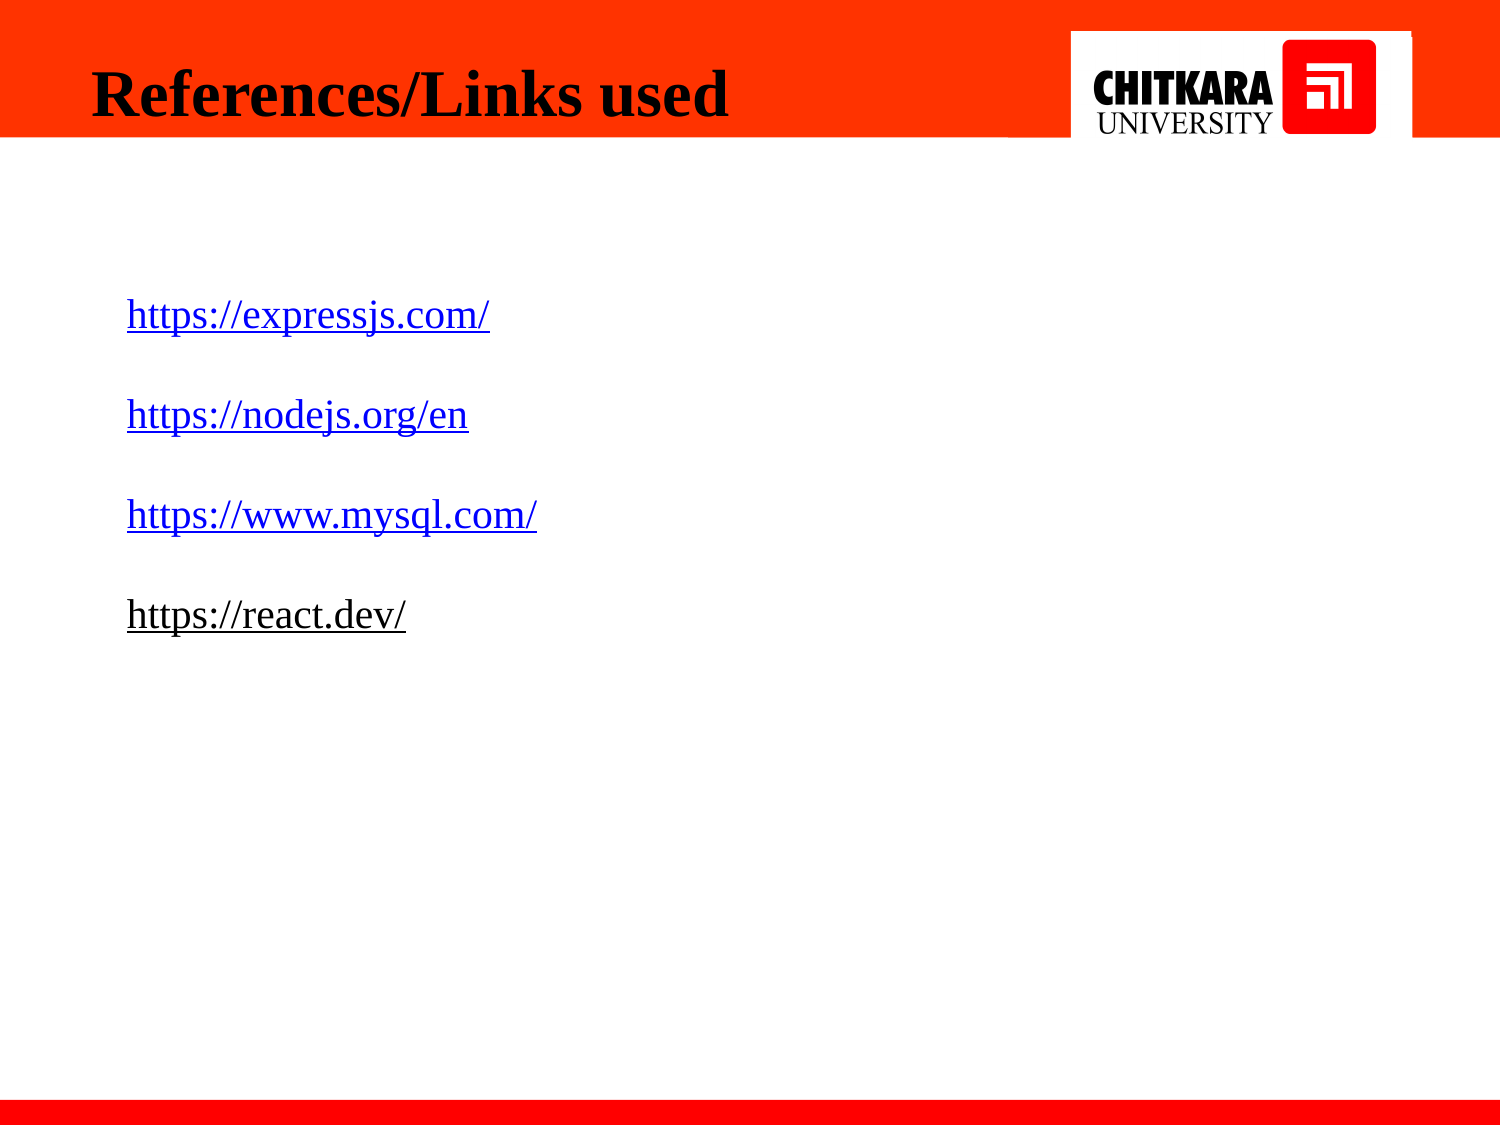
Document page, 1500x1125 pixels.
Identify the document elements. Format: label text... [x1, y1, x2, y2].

picture [1074, 37, 1391, 138]
text_box https://expressjs.com/ https://nodejs.org/en https://www.mysql.com/ https://react.dev/ [112, 278, 1140, 644]
text_box References/Links used [76, 42, 963, 138]
